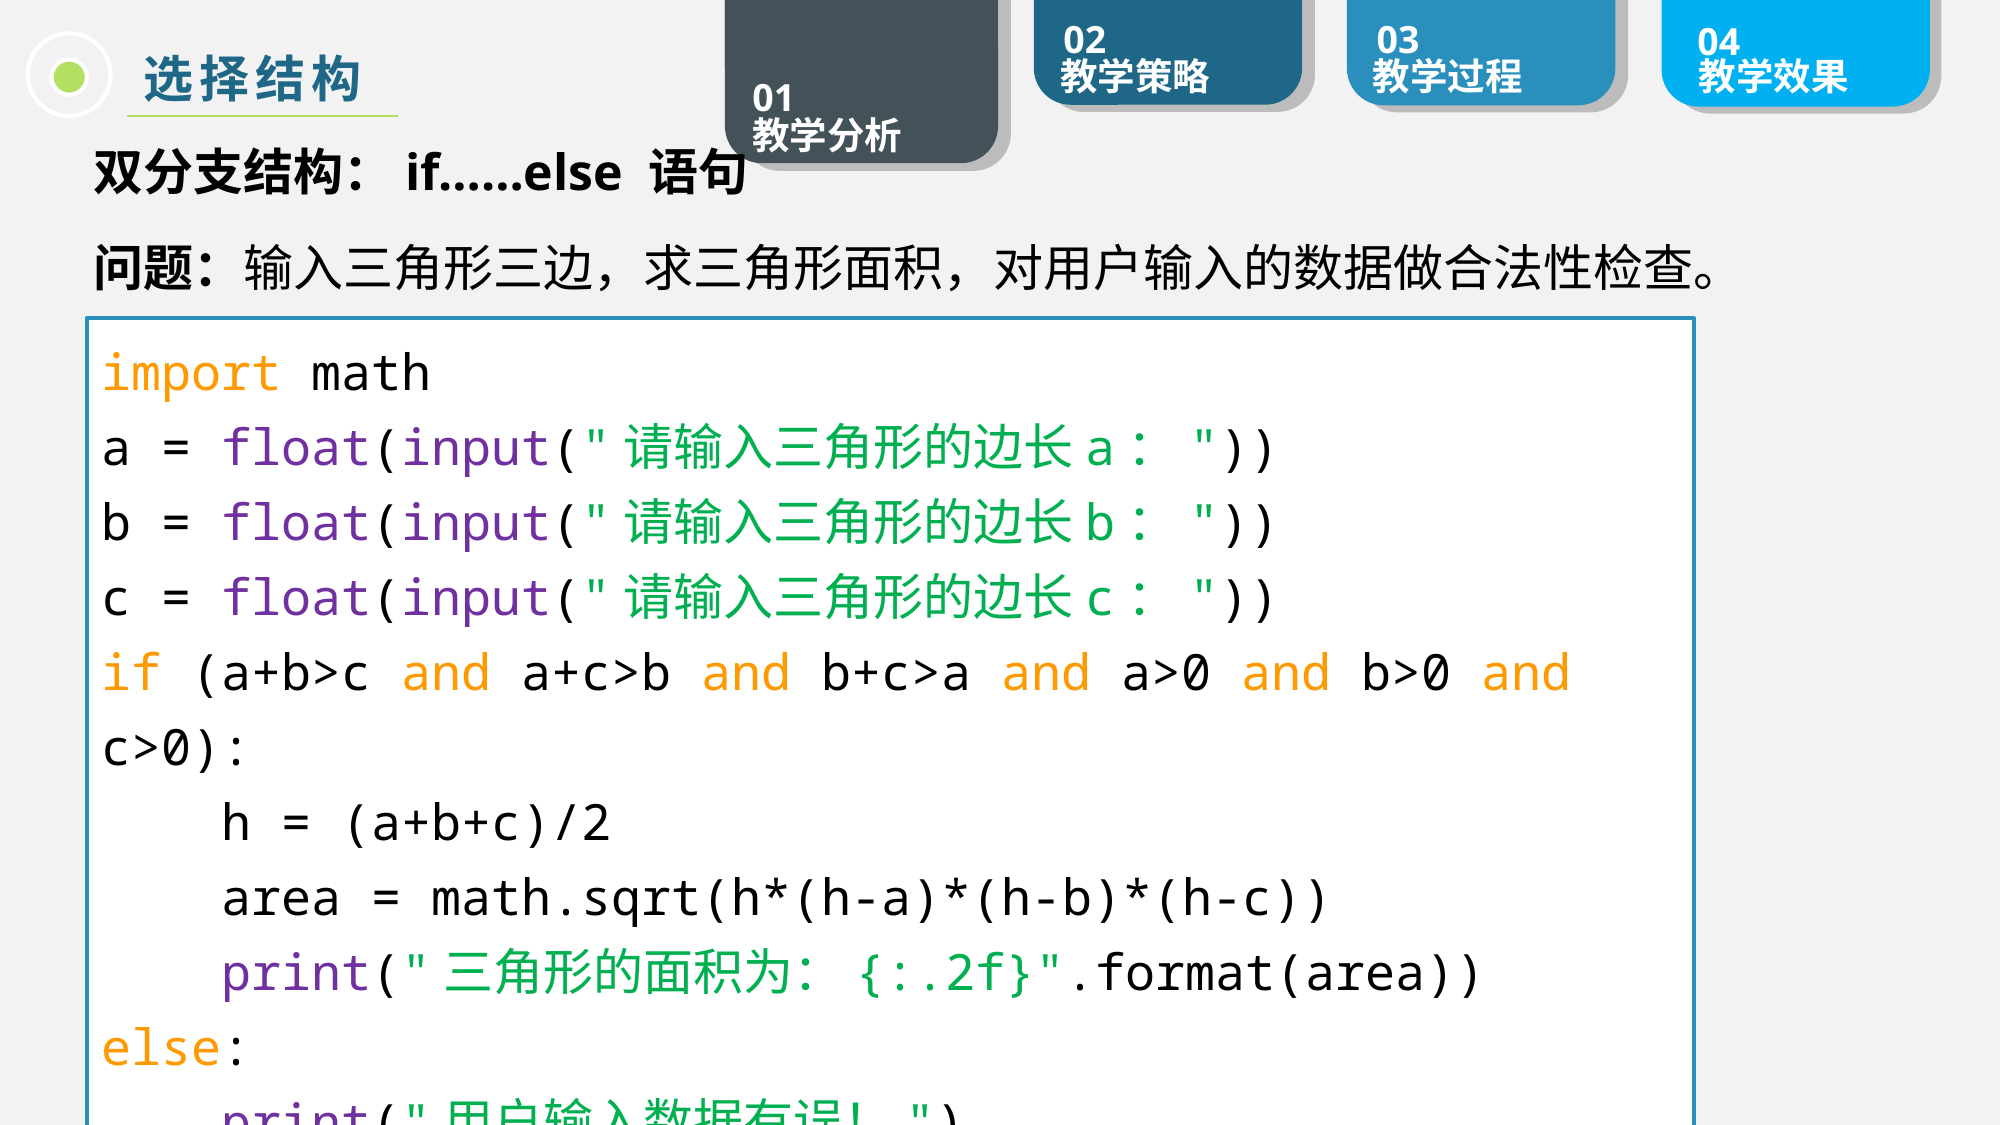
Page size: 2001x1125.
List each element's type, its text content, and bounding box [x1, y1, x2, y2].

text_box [27, 33, 111, 117]
text_box 选择结构 [128, 40, 1155, 115]
text_box 双分支结构：if……else 语句 问题：输入三角形三边，求三角形面积，对用户输入的数据做合法性检查。 [78, 122, 1922, 304]
text_box import math a = float(input("请输入三角形的边长a：")) b = float(input("请输入三角形的边长b：")) c = float(input("请输入三角形的边长c：")) if (a+b>c and a+c>b and b+c>a and a>0 and b>0 and c>0): h = (a+b+c)/2 area = math.sqrt(h*(h-a)*(h-b)*(h-c)) print("三角形的面积为：{:.2f}".format(area)) else: print("用户输入数据有误！") [85, 316, 1696, 1125]
